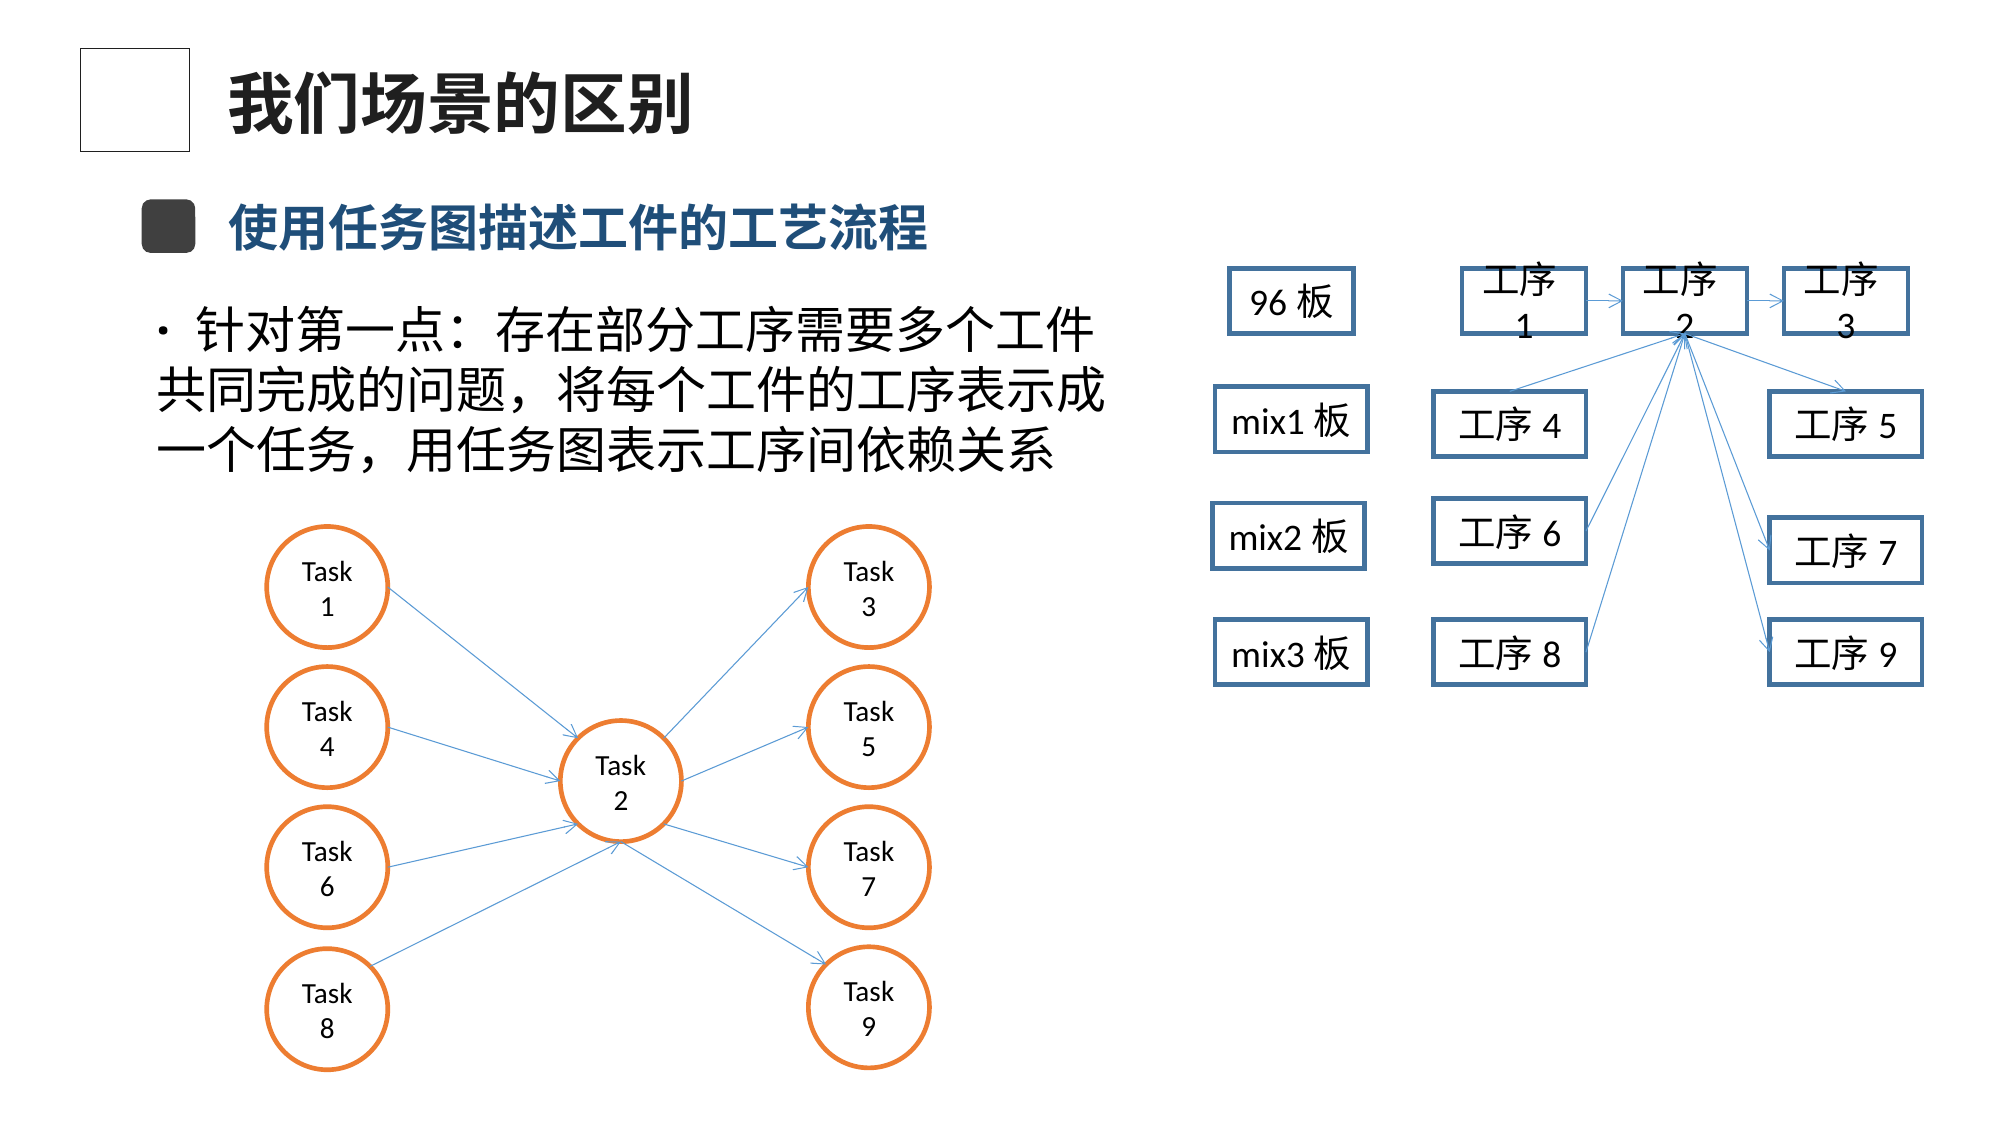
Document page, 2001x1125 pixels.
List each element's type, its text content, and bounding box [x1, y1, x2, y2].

text_box mix1板 [1214, 385, 1369, 453]
text_box Task7 [813, 805, 931, 929]
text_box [387, 587, 579, 739]
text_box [1509, 333, 1585, 392]
text_box [80, 48, 190, 152]
text_box 工序3 [1783, 267, 1909, 335]
text_box mix2板 [1211, 502, 1366, 569]
text_box 96板 [1228, 267, 1354, 335]
text_box Task5 [809, 665, 931, 789]
text_box 工序5 [1770, 390, 1923, 458]
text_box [370, 841, 621, 967]
text_box Task9 [807, 945, 931, 1069]
text_box Task4 [265, 665, 387, 789]
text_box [663, 823, 809, 841]
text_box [1684, 333, 1770, 653]
text_box Task3 [807, 525, 931, 649]
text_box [620, 841, 827, 965]
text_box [387, 823, 579, 841]
text_box Task6 [265, 805, 383, 929]
text_box 工序8 [1433, 618, 1587, 686]
text_box [141, 199, 196, 253]
text_box Task8 [265, 947, 389, 1071]
text_box · 针对第一点：存在部分工序需要多个工件共同完成的问题，将每个工件的工序表示成一个任务，用任务图表示工序间依赖关系 [141, 291, 1128, 487]
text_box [663, 587, 809, 739]
text_box 工序6 [1433, 497, 1585, 565]
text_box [1585, 333, 1684, 653]
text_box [387, 727, 561, 782]
text_box 工序7 [1770, 517, 1923, 584]
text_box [1770, 333, 1846, 392]
text_box Task2 [559, 719, 683, 841]
text_box 我们场景的区别 [207, 43, 1486, 152]
text_box mix3板 [1214, 618, 1369, 686]
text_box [681, 727, 809, 782]
text_box 使用任务图描述工件的工艺流程 [208, 185, 1736, 266]
text_box 工序2 [1622, 267, 1748, 333]
text_box 工序1 [1461, 267, 1587, 335]
text_box 工序4 [1433, 390, 1585, 458]
text_box 工序9 [1769, 618, 1923, 686]
text_box Task1 [265, 525, 389, 649]
